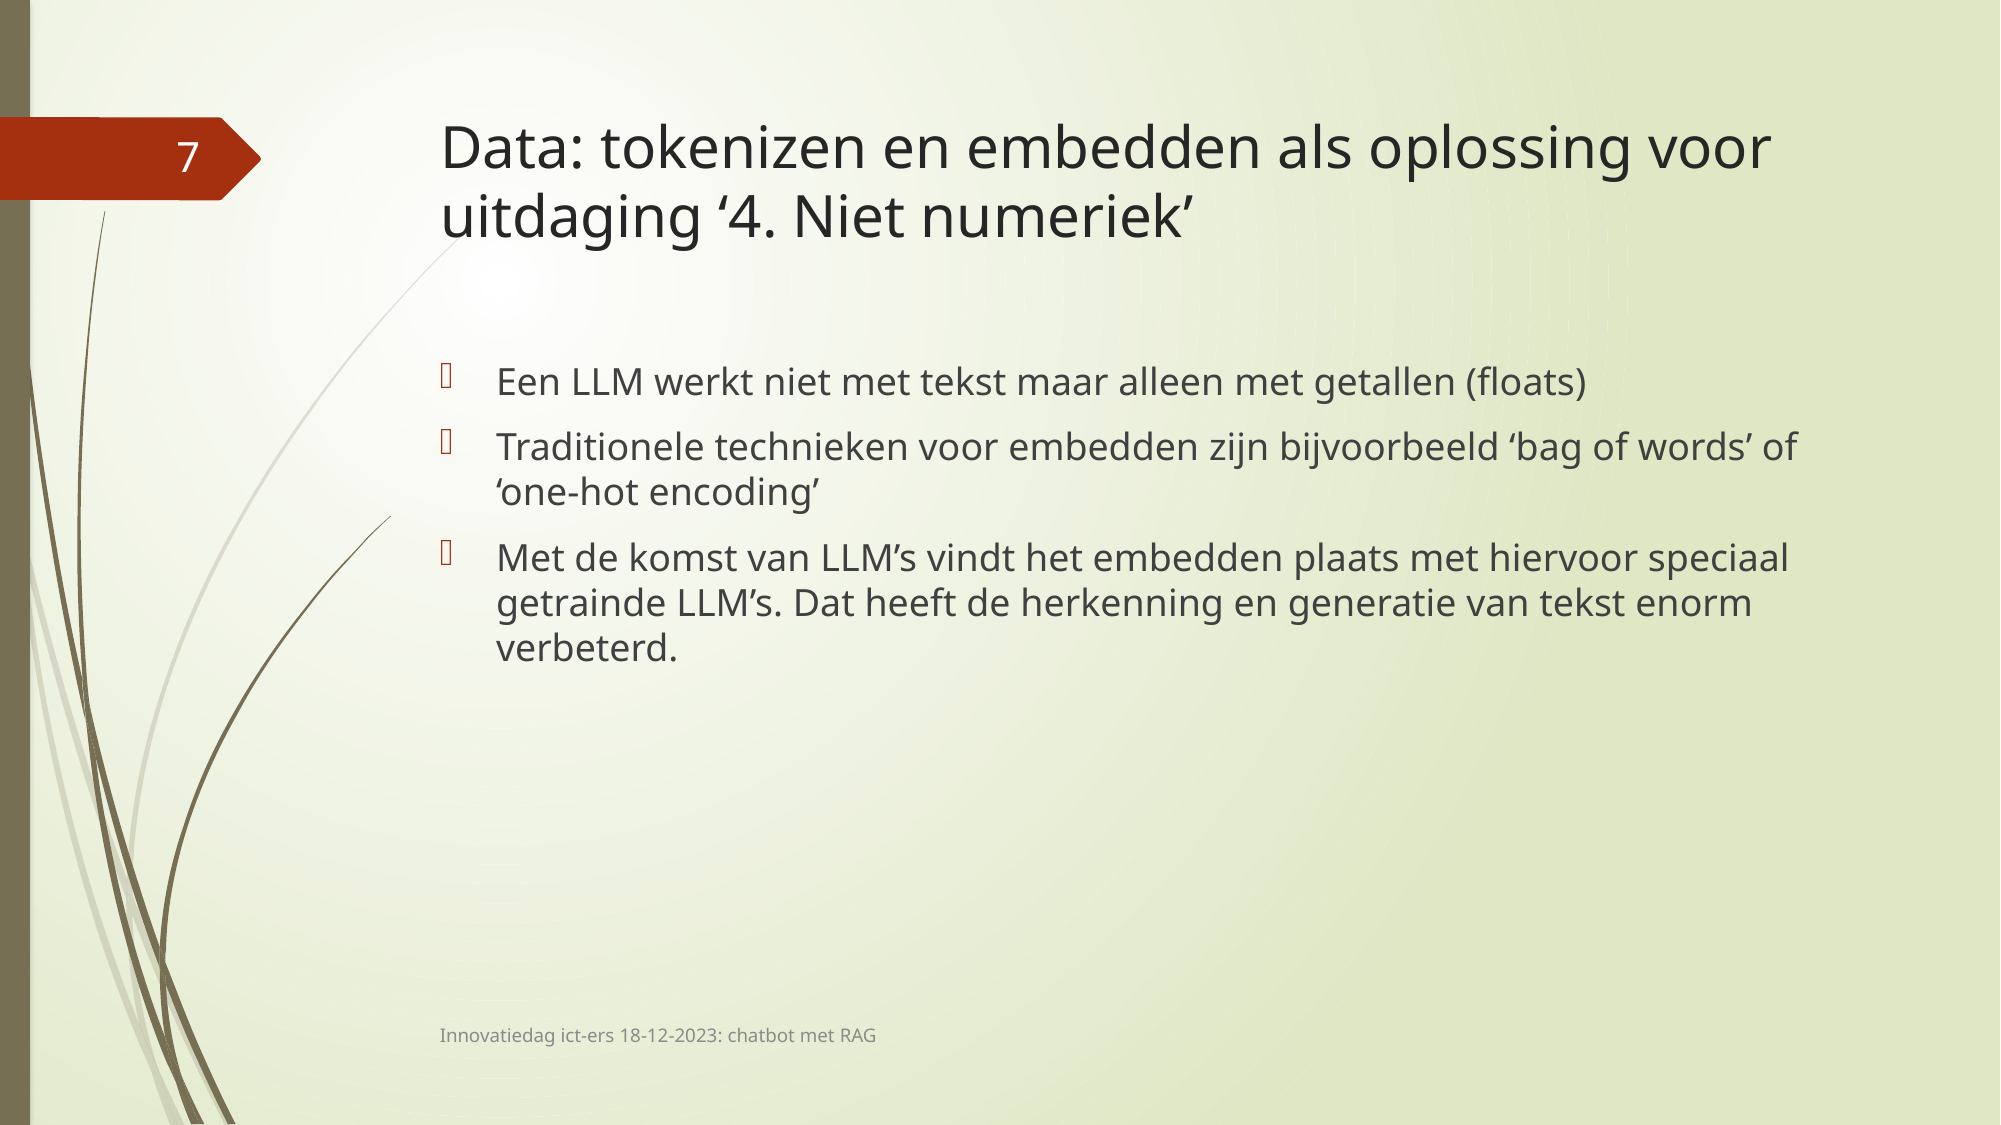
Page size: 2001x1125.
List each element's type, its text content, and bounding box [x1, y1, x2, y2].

title Data: tokenizen en embedden als oplossing voor uitdaging ‘4. Niet numeriek’ [425, 102, 1888, 313]
list Een LLM werkt niet met tekst maar alleen met getallen (floats) Traditionele technieken voor embedden zijn bijvoorbeeld ‘bag of words’ of ‘one-hot encoding’ Met de komst van LLM’s vindt het embedden plaats met hiervoor speciaal getrainde LLM’s. Dat heeft de herkenning en generatie van tekst enorm verbeterd. [424, 350, 1888, 970]
footer Innovatiedag ict-ers 18-12-2023: chatbot met RAG [424, 1006, 1675, 1067]
slide_number 7 [87, 129, 216, 190]
